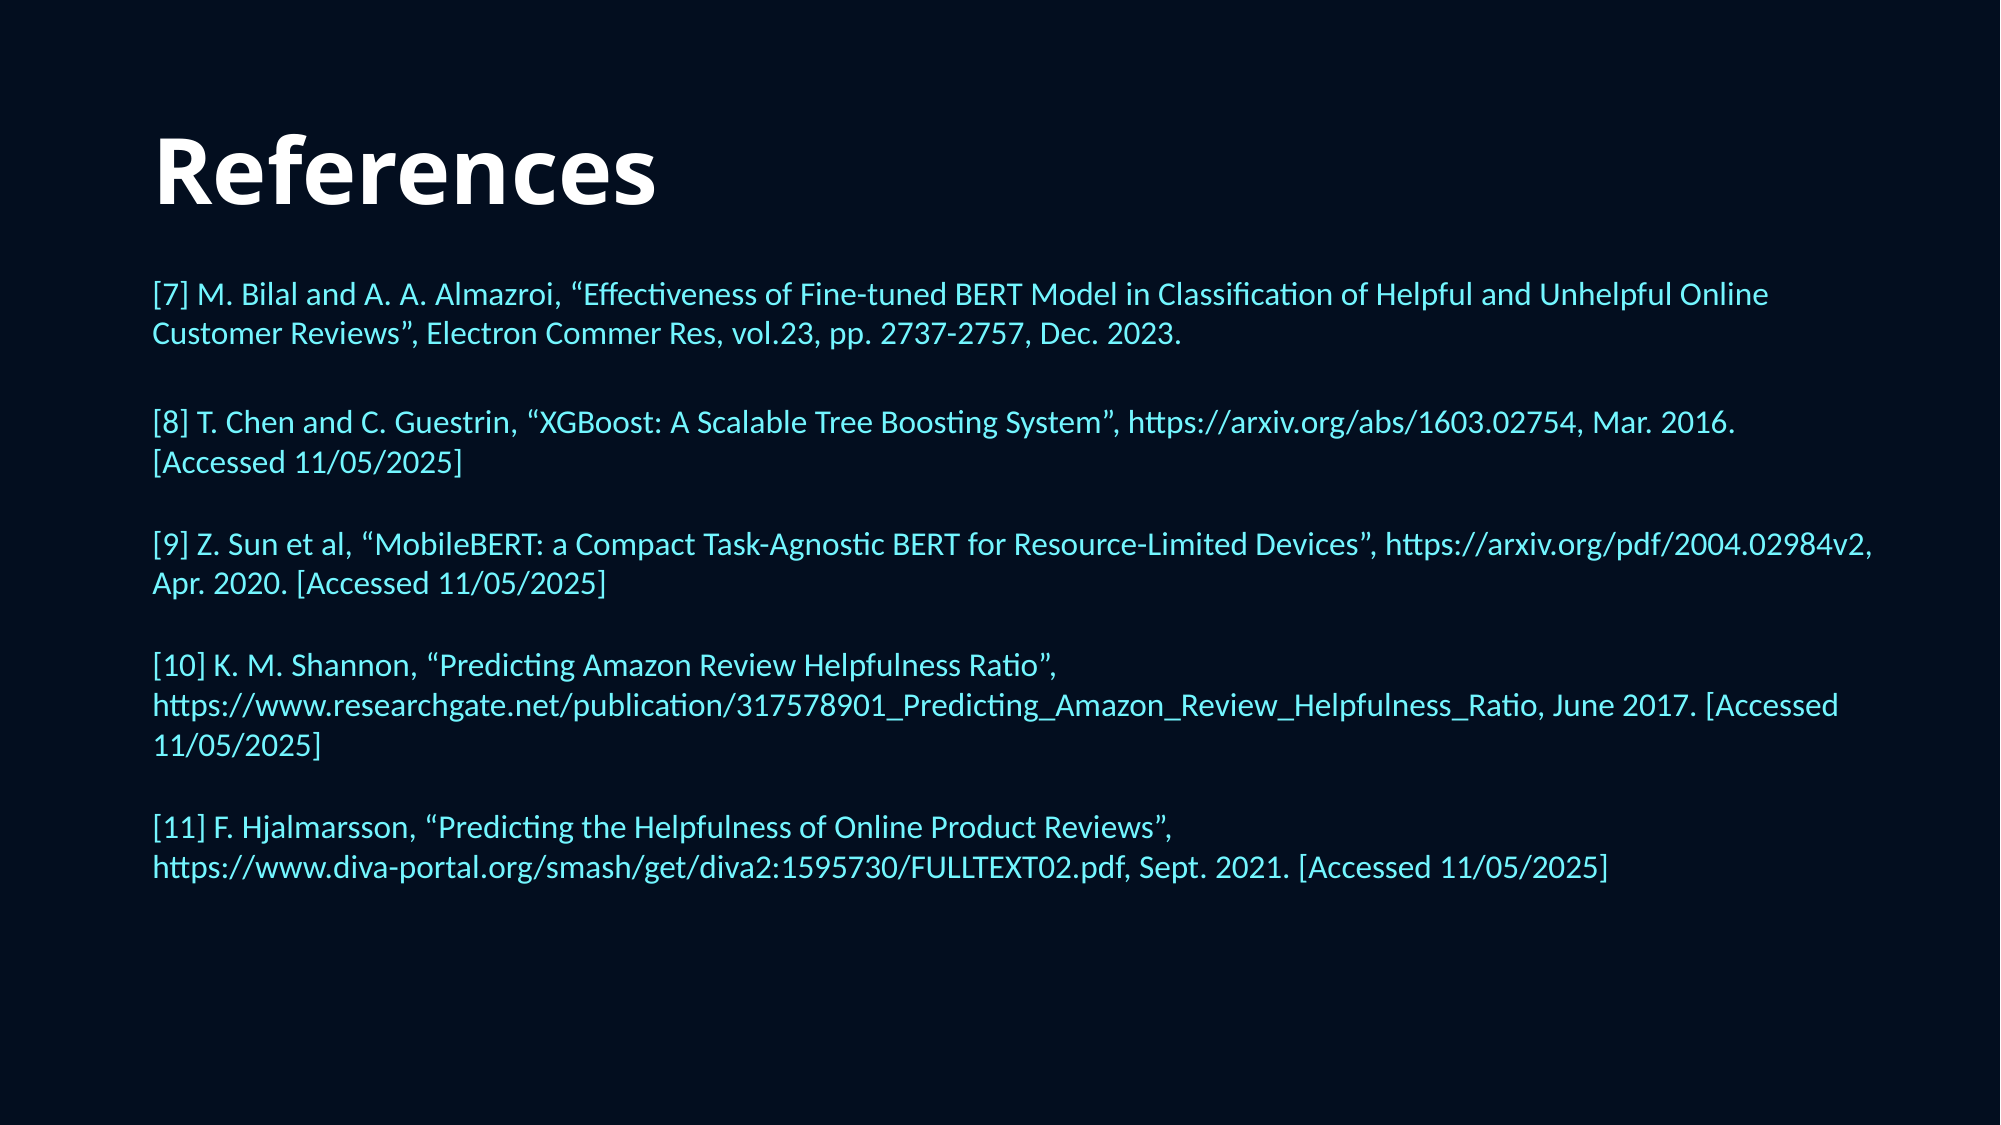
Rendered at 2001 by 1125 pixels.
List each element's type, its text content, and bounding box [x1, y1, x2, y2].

text_box [7] M. Bilal and A. A. Almazroi, “Effectiveness of Fine-tuned BERT Model in Classification of Helpful and Unhelpful Online Customer Reviews”, Electron Commer Res, vol.23, pp. 2737-2757, Dec. 2023. [137, 264, 1893, 359]
text_box [10] K. M. Shannon, “Predicting Amazon Review Helpfulness Ratio”, https://www.researchgate.net/publication/317578901_Predicting_Amazon_Review_Helpfulness_Ratio, June 2017. [Accessed 11/05/2025] [137, 636, 1893, 771]
title References [137, 80, 1863, 232]
text_box [8] T. Chen and C. Guestrin, “XGBoost: A Scalable Tree Boosting System”, https://arxiv.org/abs/1603.02754, Mar. 2016. [Accessed 11/05/2025] [137, 392, 1893, 488]
text_box [9] Z. Sun et al, “MobileBERT: a Compact Task-Agnostic BERT for Resource-Limited Devices”, https://arxiv.org/pdf/2004.02984v2, Apr. 2020. [Accessed 11/05/2025] [137, 514, 1893, 610]
text_box [11] F. Hjalmarsson, “Predicting the Helpfulness of Online Product Reviews”, https://www.diva-portal.org/smash/get/diva2:1595730/FULLTEXT02.pdf, Sept. 2021. [Accessed 11/05/2025] [137, 798, 1893, 893]
